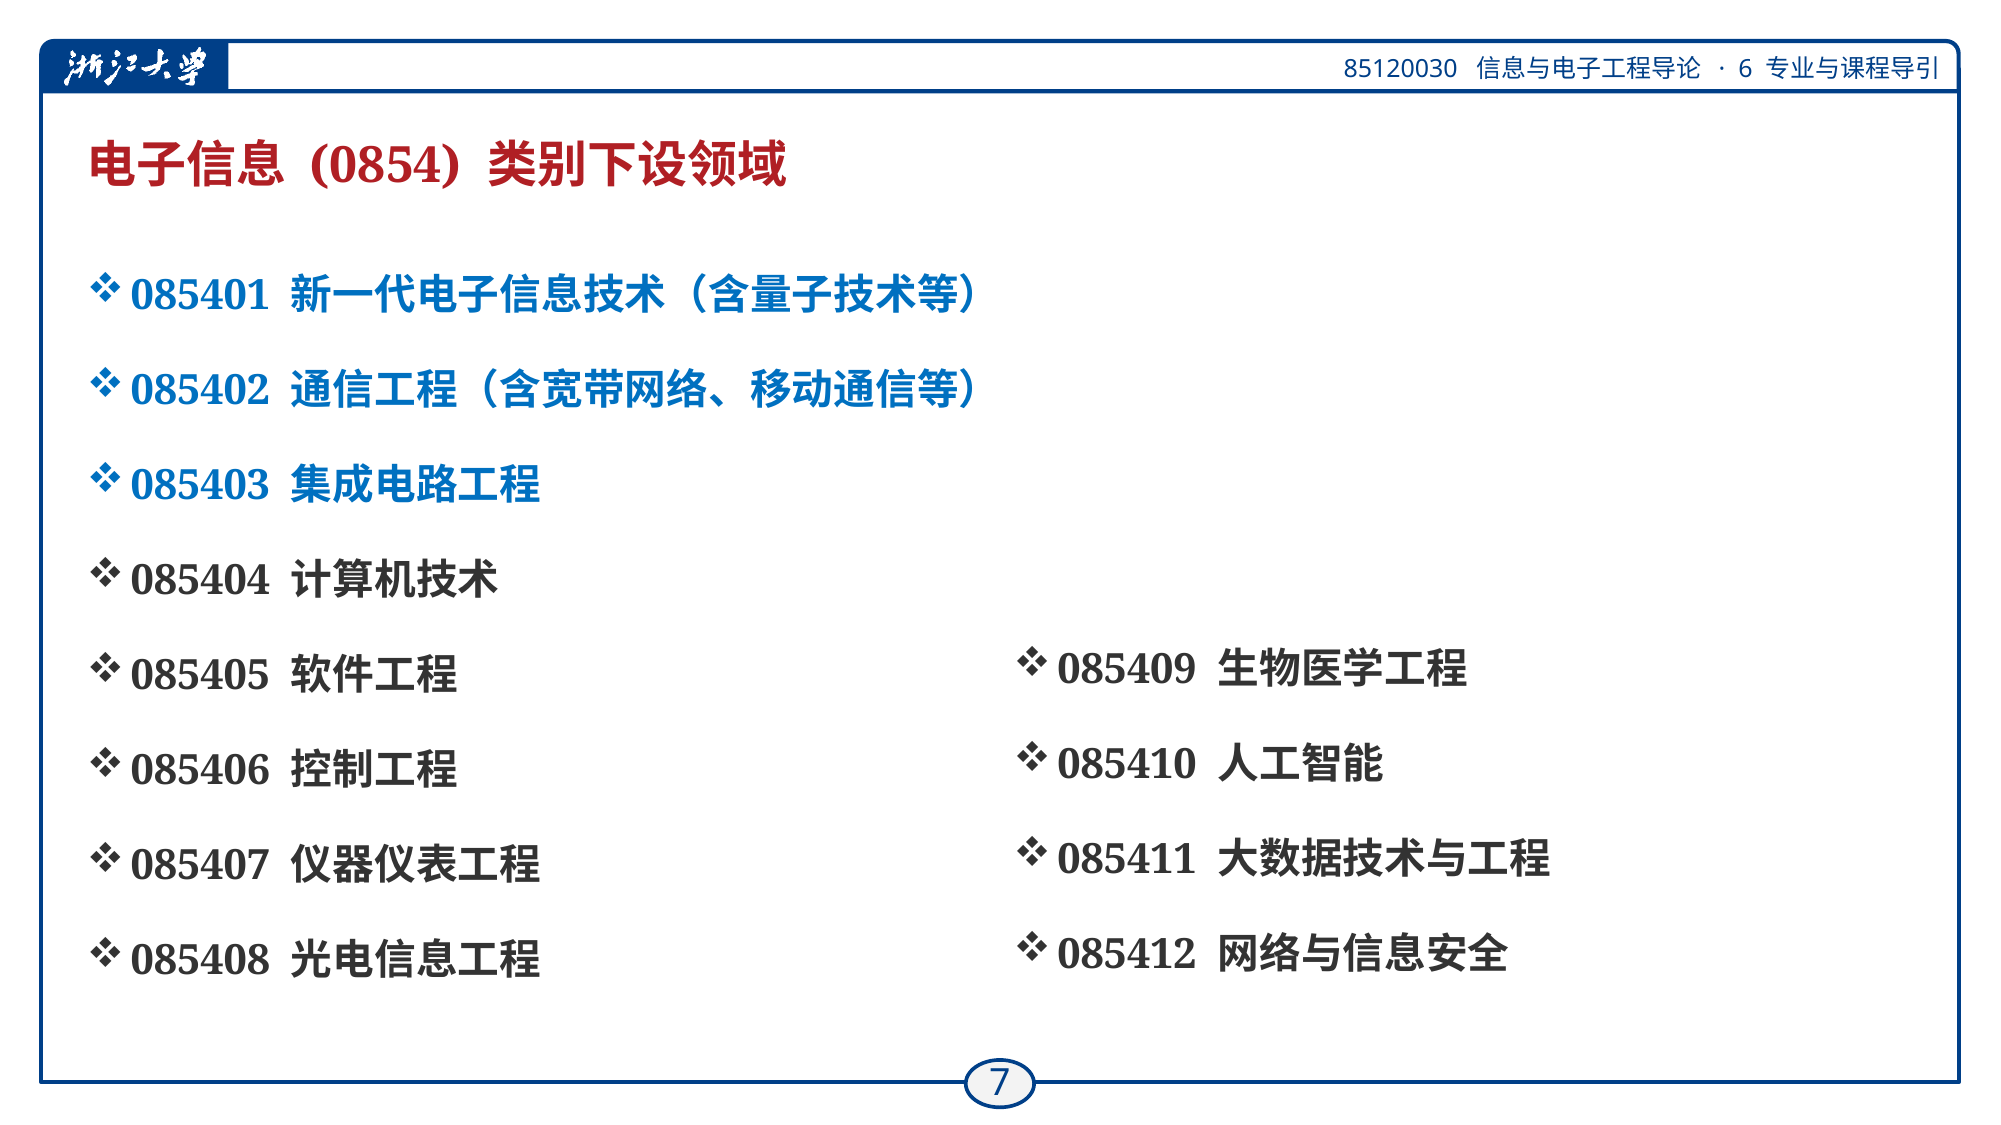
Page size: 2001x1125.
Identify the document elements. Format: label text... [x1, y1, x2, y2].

text_box 085409 生物医学工程 085410 人工智能 085411 大数据技术与工程 085412 网络与信息安全 [998, 609, 1857, 992]
title 电子信息 (0854) 类别下设领域 [72, 125, 1926, 198]
list 085401 新一代电子信息技术（含量子技术等） 085402 通信工程（含宽带网络、移动通信等） 085403 集成电路工程 085404 计算机技术 085405 软件工程 085406 控制工程 085407 仪器仪表工程 085408 光电信息工程 [72, 235, 1019, 1045]
picture [55, 39, 215, 91]
